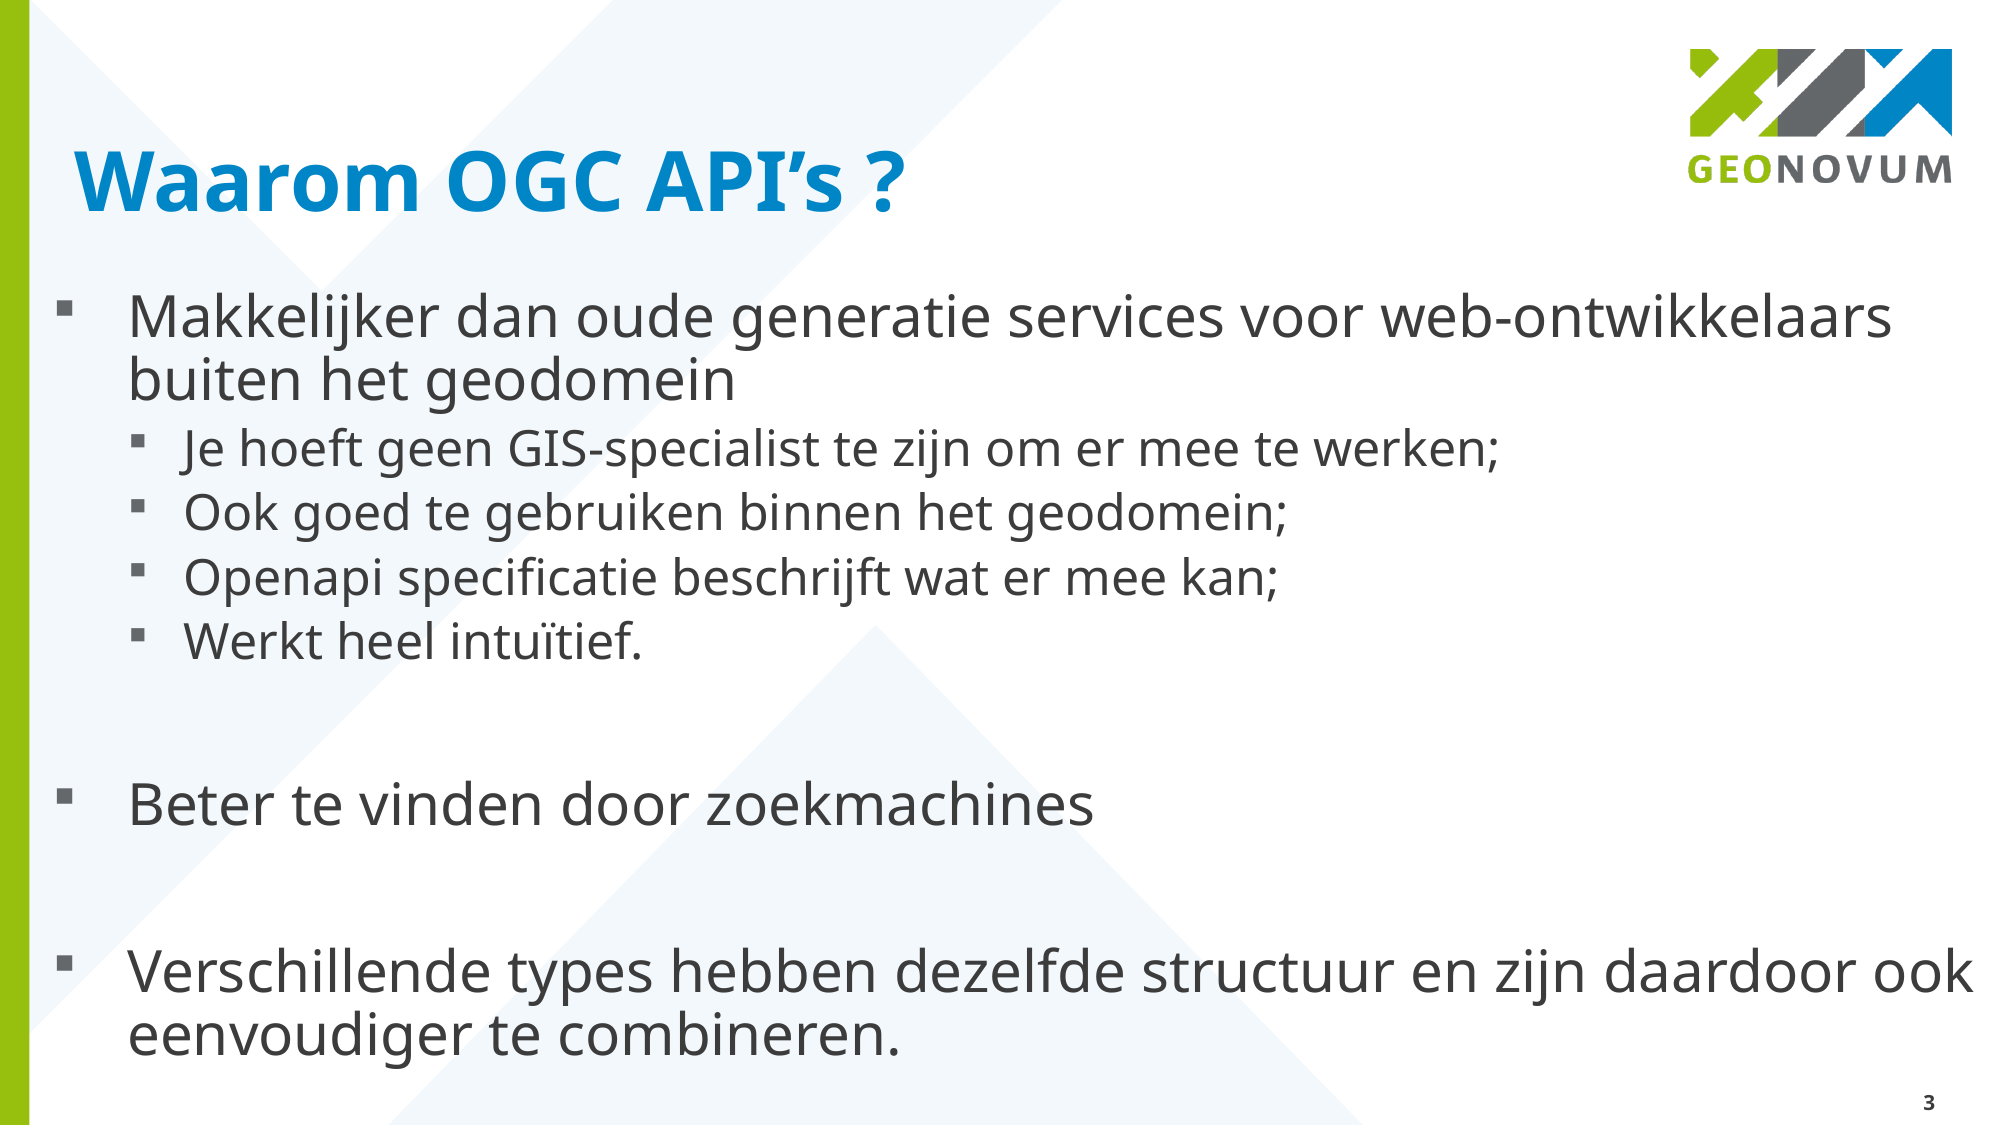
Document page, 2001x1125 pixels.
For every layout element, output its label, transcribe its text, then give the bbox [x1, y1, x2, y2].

title Waarom OGC API’s ? [59, 24, 1665, 235]
list Makkelijker dan oude generatie services voor web-ontwikkelaars buiten het geodomein Je hoeft geen GIS-specialist te zijn om er mee te werken; Ook goed te gebruiken binnen het geodomein; Openapi specificatie beschrijft wat er mee kan; Werkt heel intuïtief. Beter te vinden door zoekmachines Verschillende types hebben dezelfde structuur en zijn daardoor ook eenvoudiger te combineren. [37, 279, 2000, 1089]
picture [1686, 49, 1955, 186]
slide_number 3 [1824, 1088, 1951, 1120]
